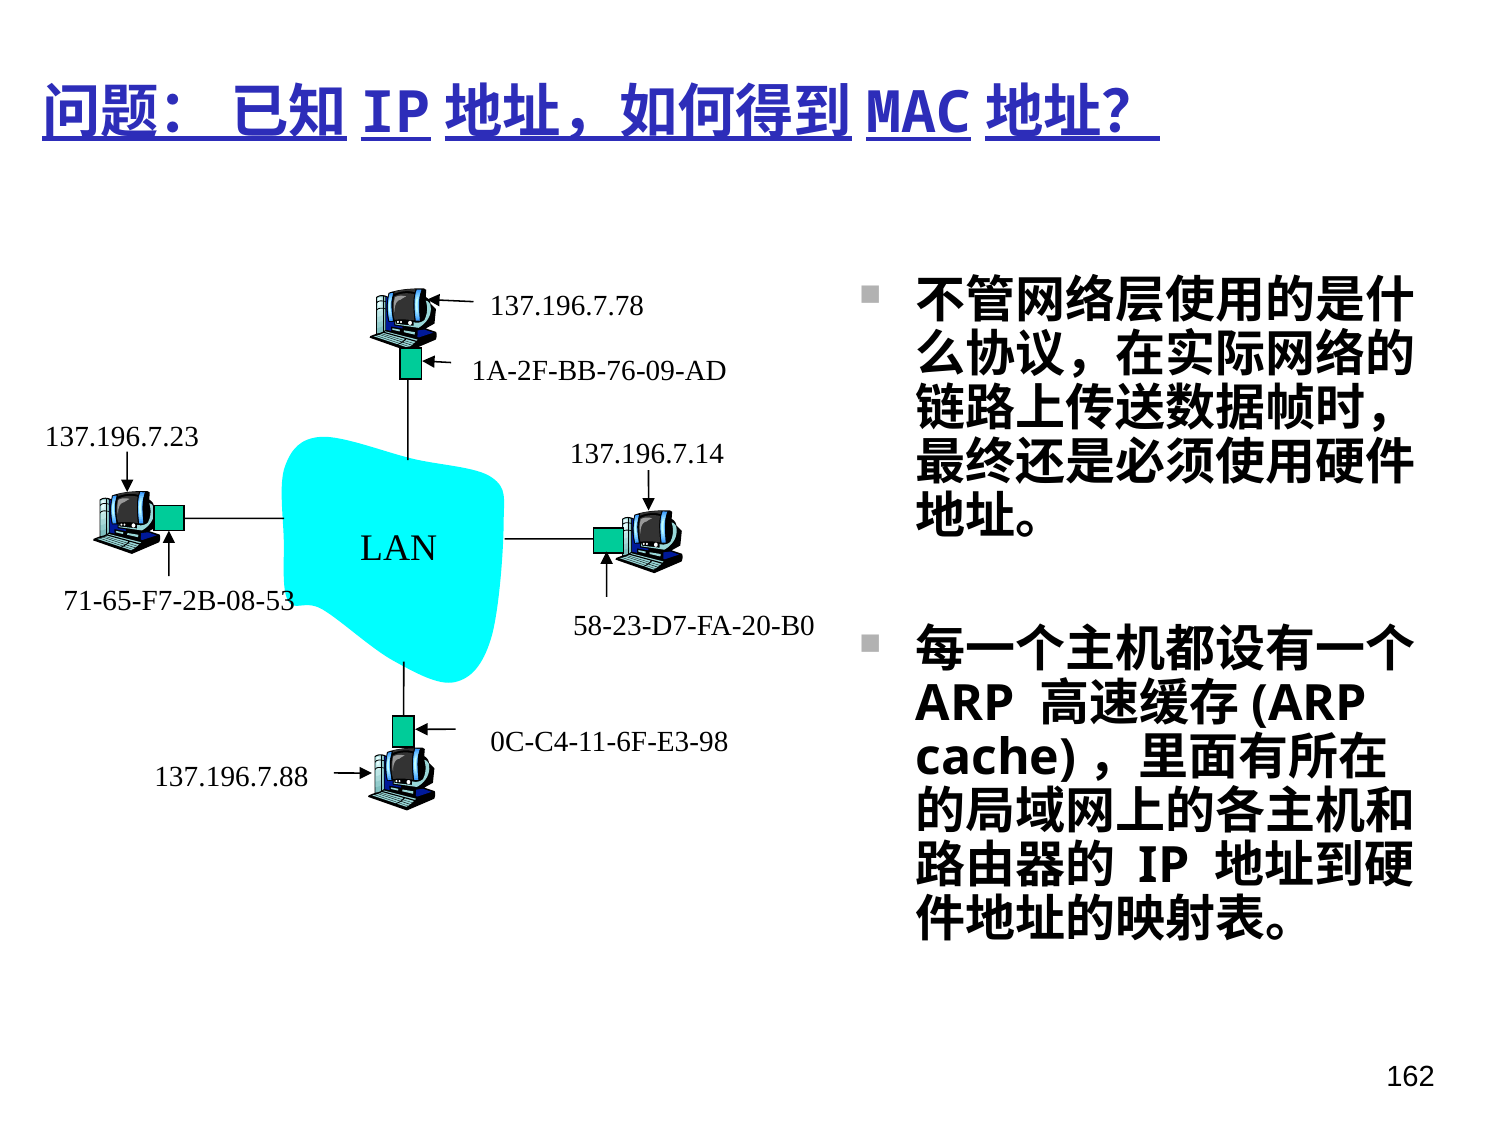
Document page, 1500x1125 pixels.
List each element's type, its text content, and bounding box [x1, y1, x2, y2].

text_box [20, 278, 851, 811]
text_box 不管网络层使用的是什么协议，在实际网络的链路上传送数据帧时，最终还是必须使用硬件地址。 每一个主机都设有一个 ARP 高速缓存(ARP cache)，里面有所在的局域网上的各主机和路由器的 IP 地址到硬件地址的映射表。 [844, 267, 1436, 976]
slide_number 162 [1338, 1049, 1451, 1125]
text_box 问题： 已知IP地址，如何得到MAC地址？ [27, 66, 1175, 152]
